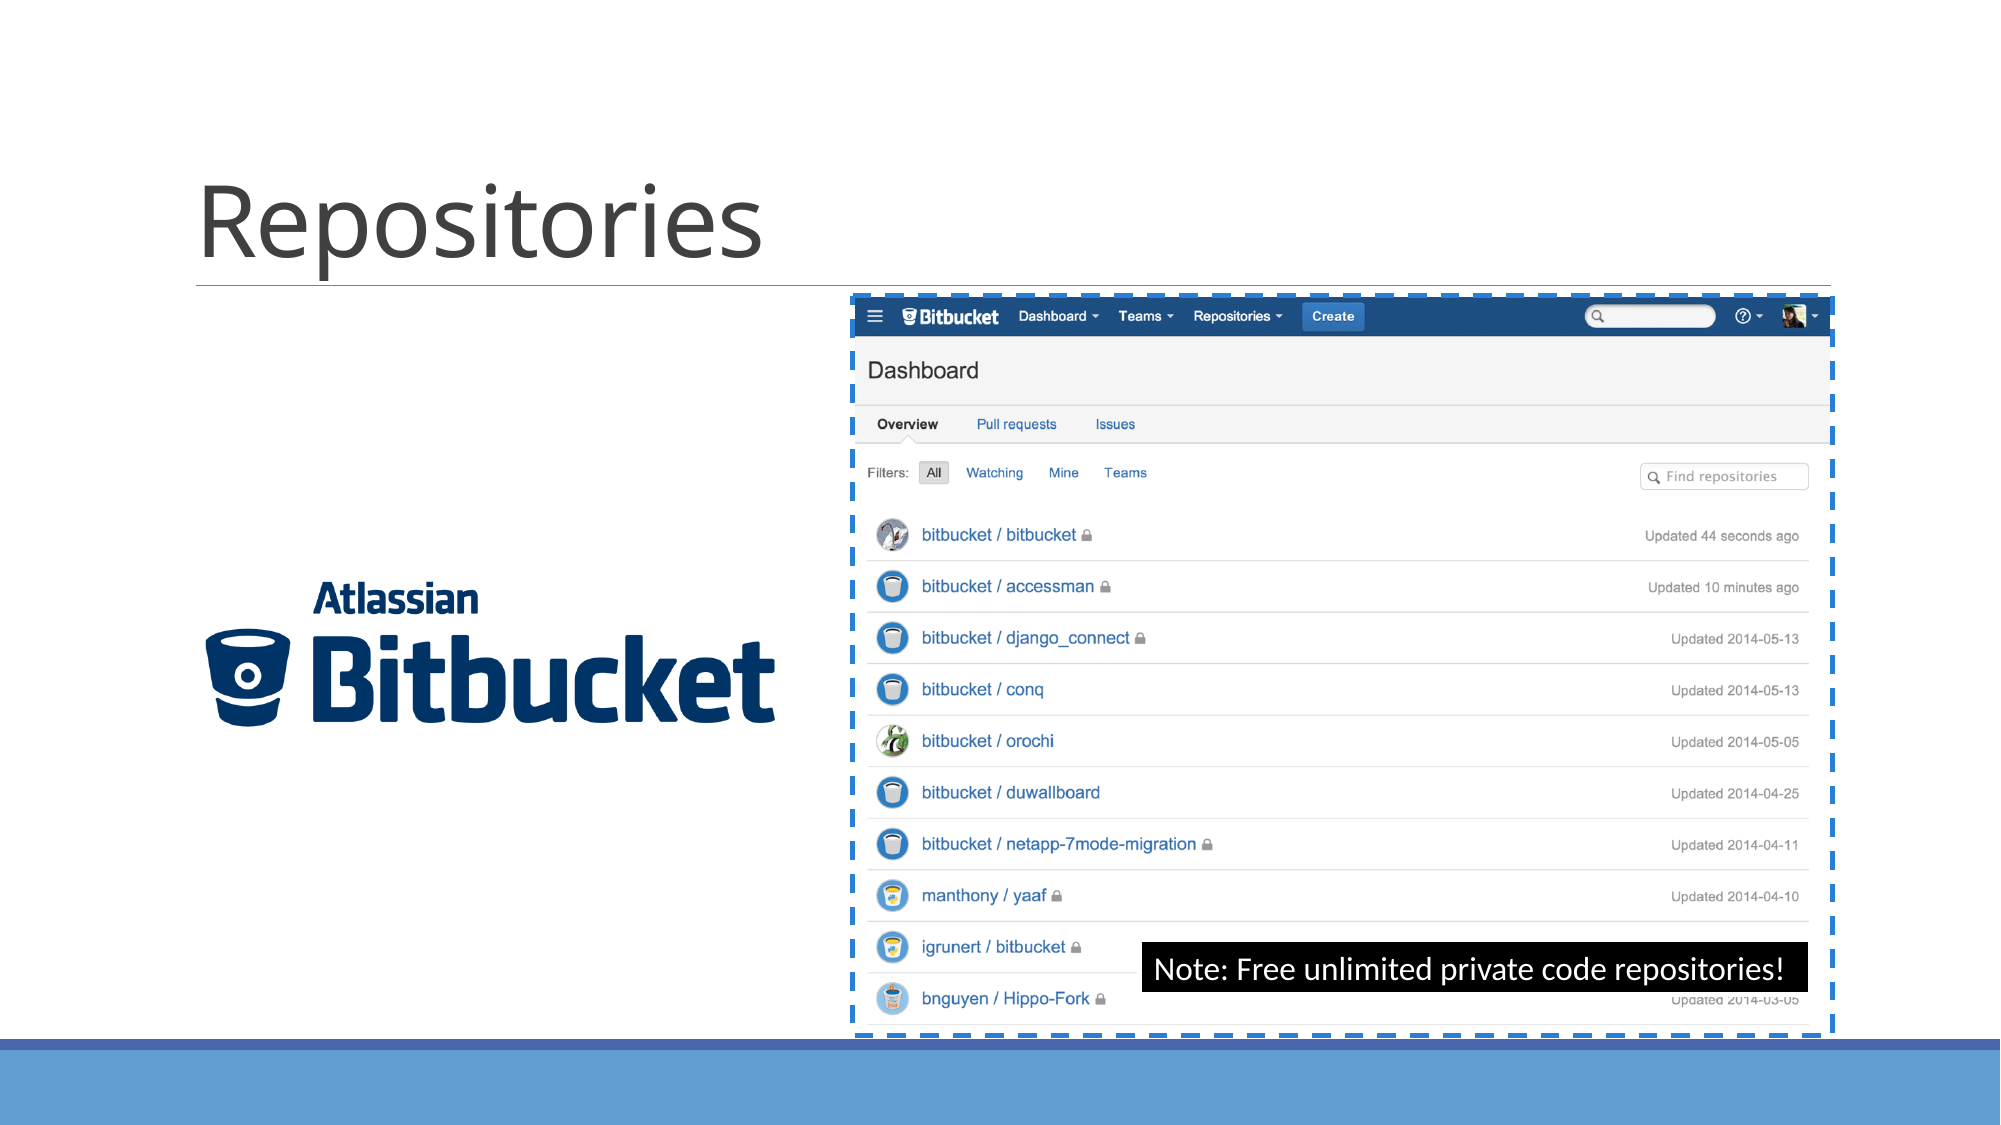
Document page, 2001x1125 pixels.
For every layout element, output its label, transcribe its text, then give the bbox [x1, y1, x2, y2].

picture [854, 297, 1831, 1034]
picture [181, 578, 783, 753]
title Repositories [180, 47, 1830, 285]
